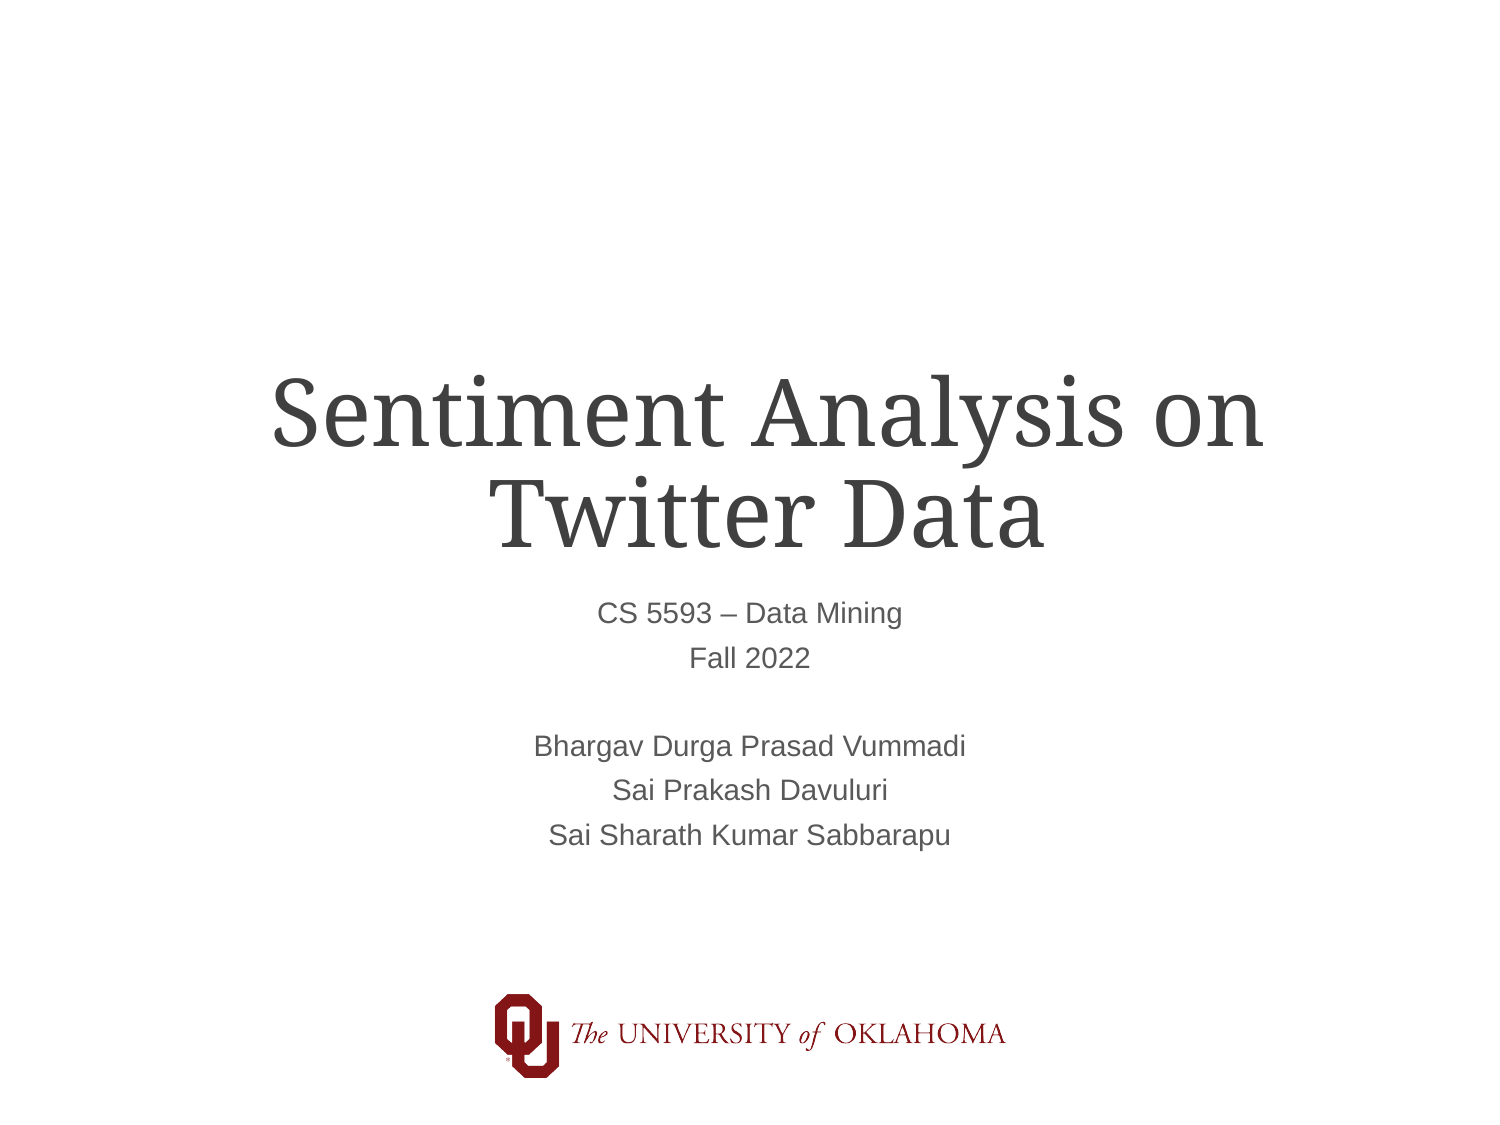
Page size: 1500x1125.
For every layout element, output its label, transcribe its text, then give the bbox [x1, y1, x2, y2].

subtitle CS 5593 – Data Mining Fall 2022 Bhargav Durga Prasad Vummadi Sai Prakash Davuluri Sai Sharath Kumar Sabbarapu [187, 590, 1313, 863]
title Sentiment Analysis on Twitter Data [223, 199, 1313, 576]
picture [469, 871, 1032, 1125]
